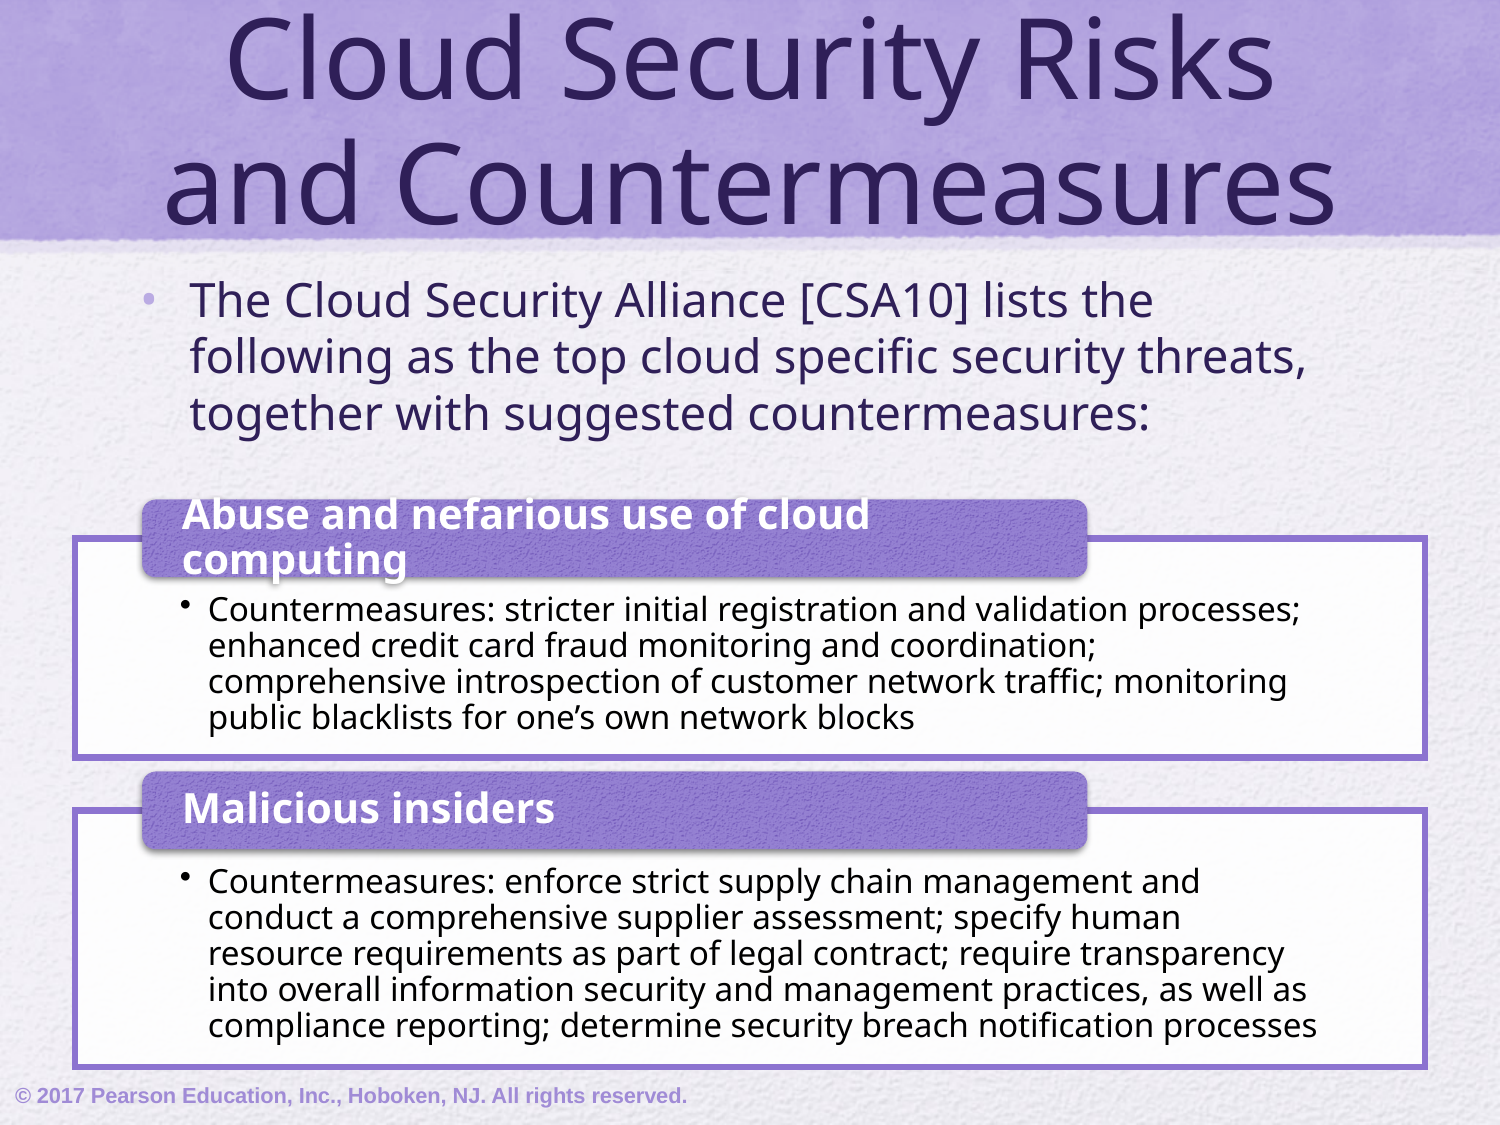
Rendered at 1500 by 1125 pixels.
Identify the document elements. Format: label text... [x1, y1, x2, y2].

list The Cloud Security Alliance [CSA10] lists the following as the top cloud specific security threats, together with suggested countermeasures: [124, 262, 1368, 483]
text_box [72, 484, 1428, 1082]
picture [0, 225, 1500, 1125]
title Cloud Security Risks and Countermeasures [129, 6, 1373, 239]
footer © 2017 Pearson Education, Inc., Hoboken, NJ. All rights reserved. [0, 1065, 963, 1125]
